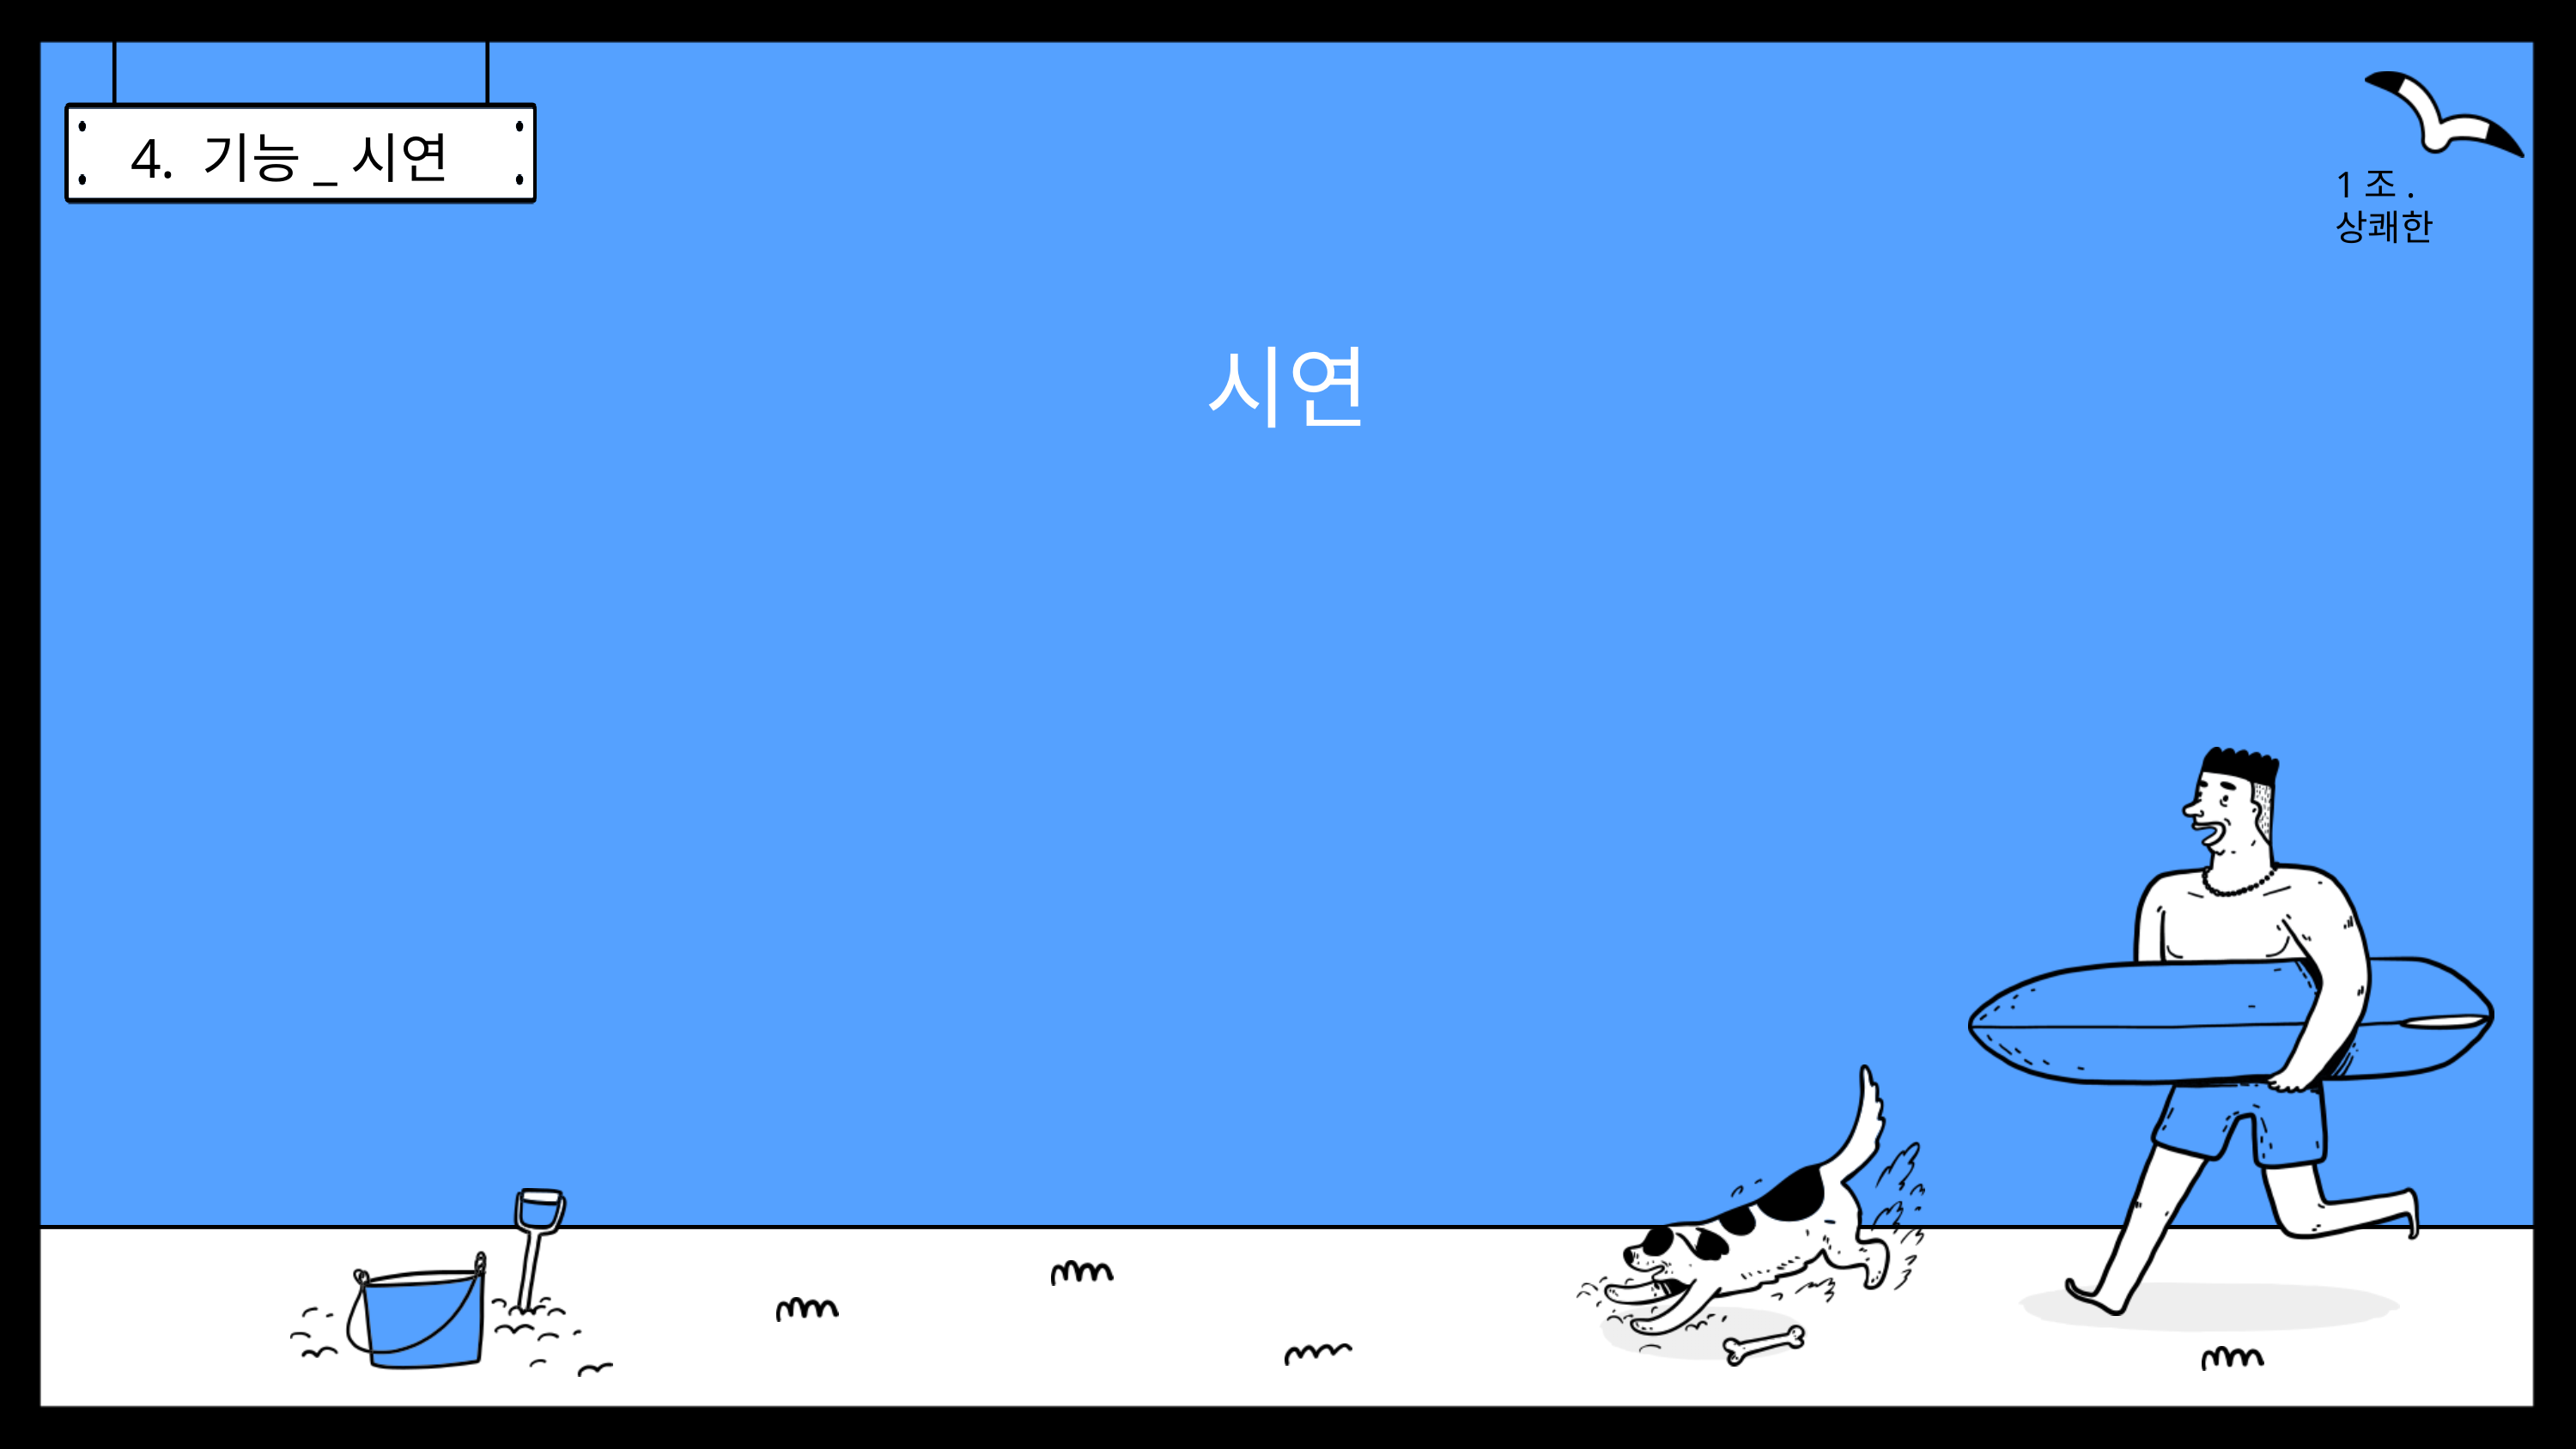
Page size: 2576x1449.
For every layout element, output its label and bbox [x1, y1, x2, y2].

text_box [64, 15, 538, 204]
text_box [0, 0, 2576, 1449]
text_box [2202, 1346, 2264, 1372]
text_box [2322, 71, 2524, 213]
